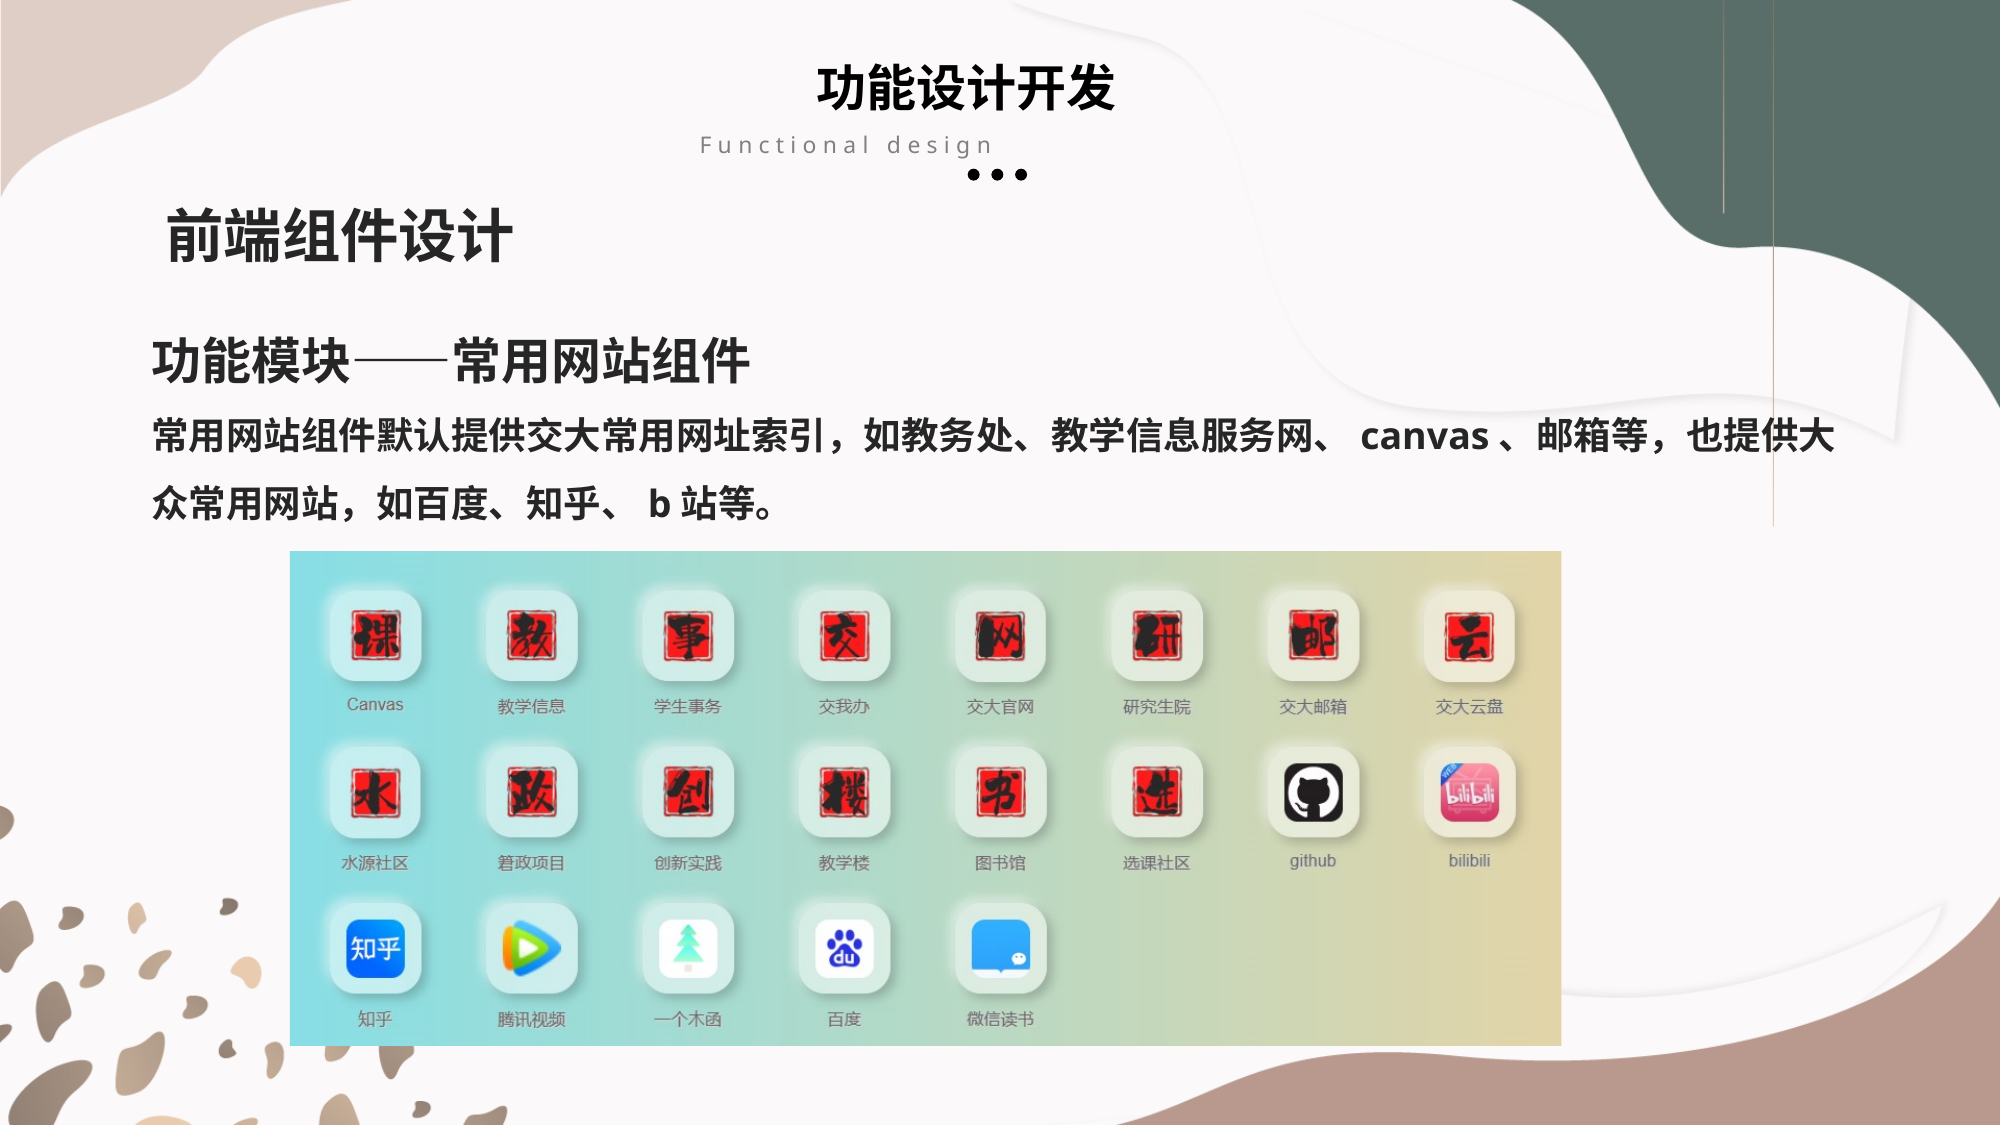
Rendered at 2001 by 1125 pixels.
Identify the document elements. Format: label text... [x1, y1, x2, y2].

text_box 前端组件设计 [150, 191, 991, 277]
picture [0, 0, 2000, 1125]
text_box 功能模块——常用网站组件 常用网站组件默认提供交大常用网址索引，如教务处、教学信息服务网、canvas、邮箱等，也提供大众常用网站，如百度、知乎、b站等。 [136, 292, 1858, 533]
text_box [699, 56, 1301, 189]
